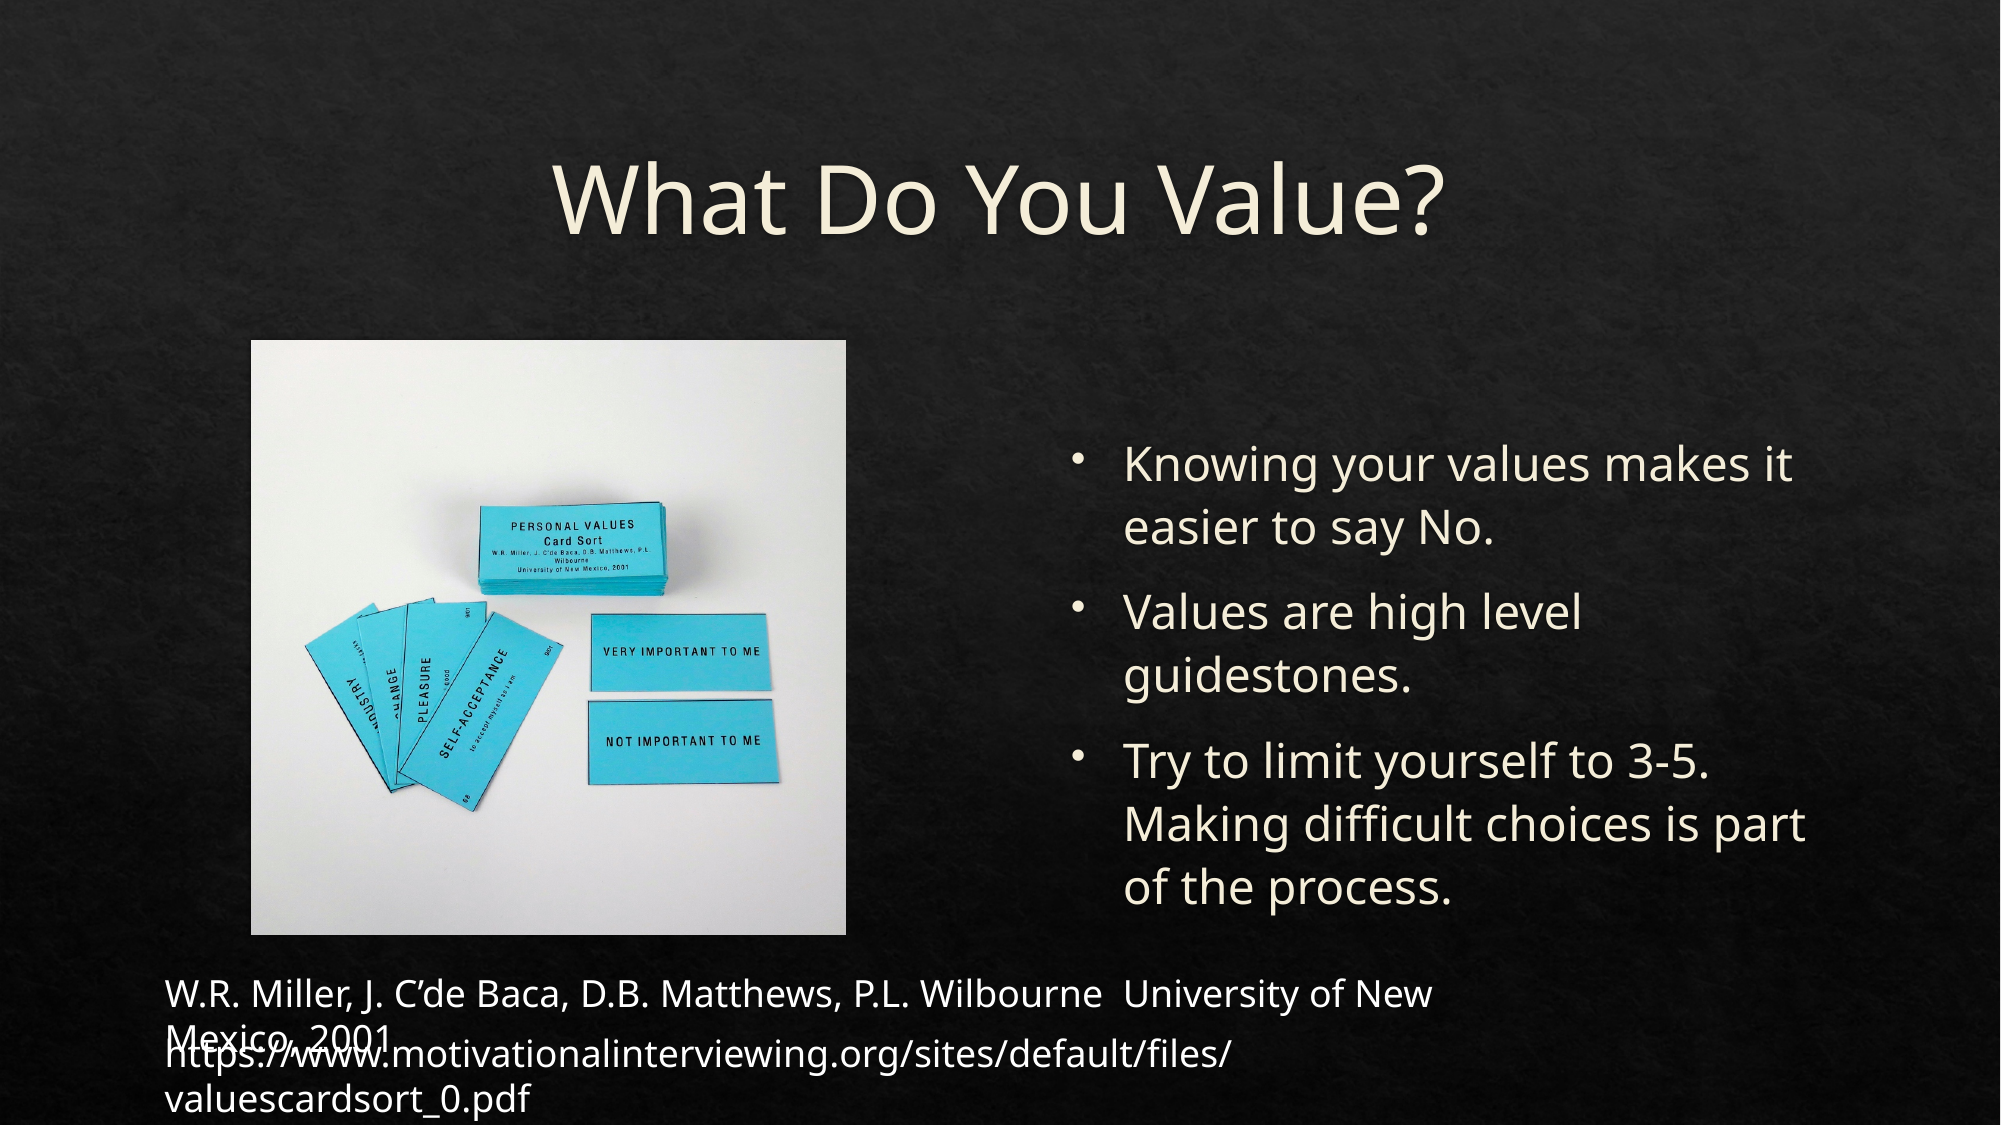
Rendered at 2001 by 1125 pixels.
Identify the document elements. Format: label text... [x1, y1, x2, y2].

text_box https://www.motivationalinterviewing.org/sites/default/files/valuescardsort_0.pdf [149, 1068, 1469, 1125]
title What Do You Value? [149, 99, 1849, 307]
text_box W.R. Miller, J. C’de Baca, D.B. Matthews, P.L. Wilbourne University of New Mexico, 2001 [149, 962, 1554, 1068]
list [250, 340, 846, 936]
list Knowing your values makes it easier to say No. Values are high level guidestones. Try to limit yourself to 3-5. Making difficult choices is part of the process. [1051, 340, 1849, 935]
